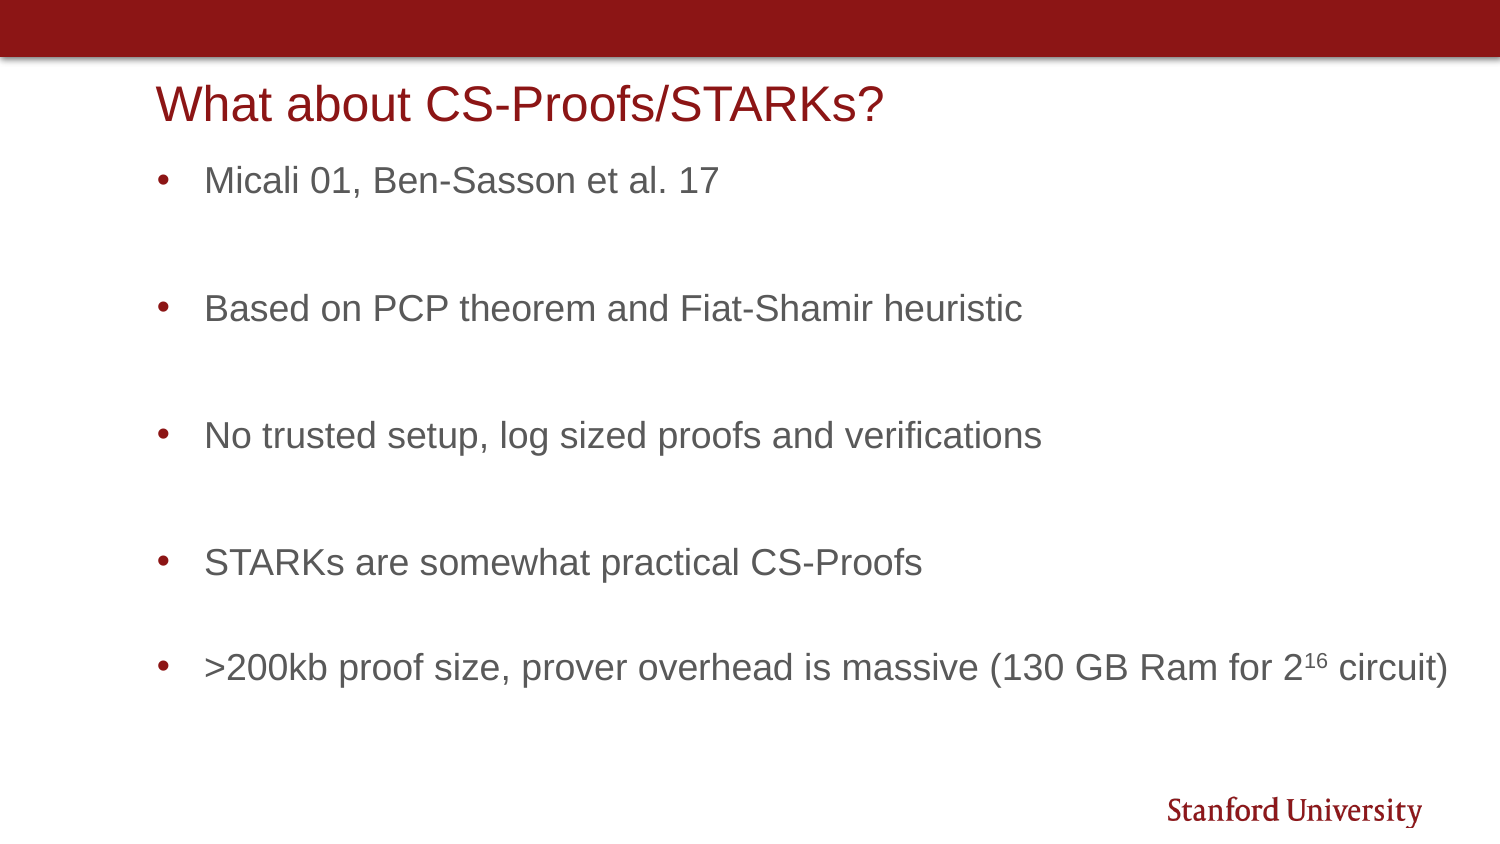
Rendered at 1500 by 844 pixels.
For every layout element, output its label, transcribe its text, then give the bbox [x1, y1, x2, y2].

list Micali 01, Ben-Sasson et al. 17 Based on PCP theorem and Fiat-Shamir heuristic No trusted setup, log sized proofs and verifications STARKs are somewhat practical CS-Proofs >200kb proof size, prover overhead is massive (130 GB Ram for 216 circuit) [156, 149, 1480, 766]
title What about CS-Proofs/STARKs? [155, 58, 1420, 140]
